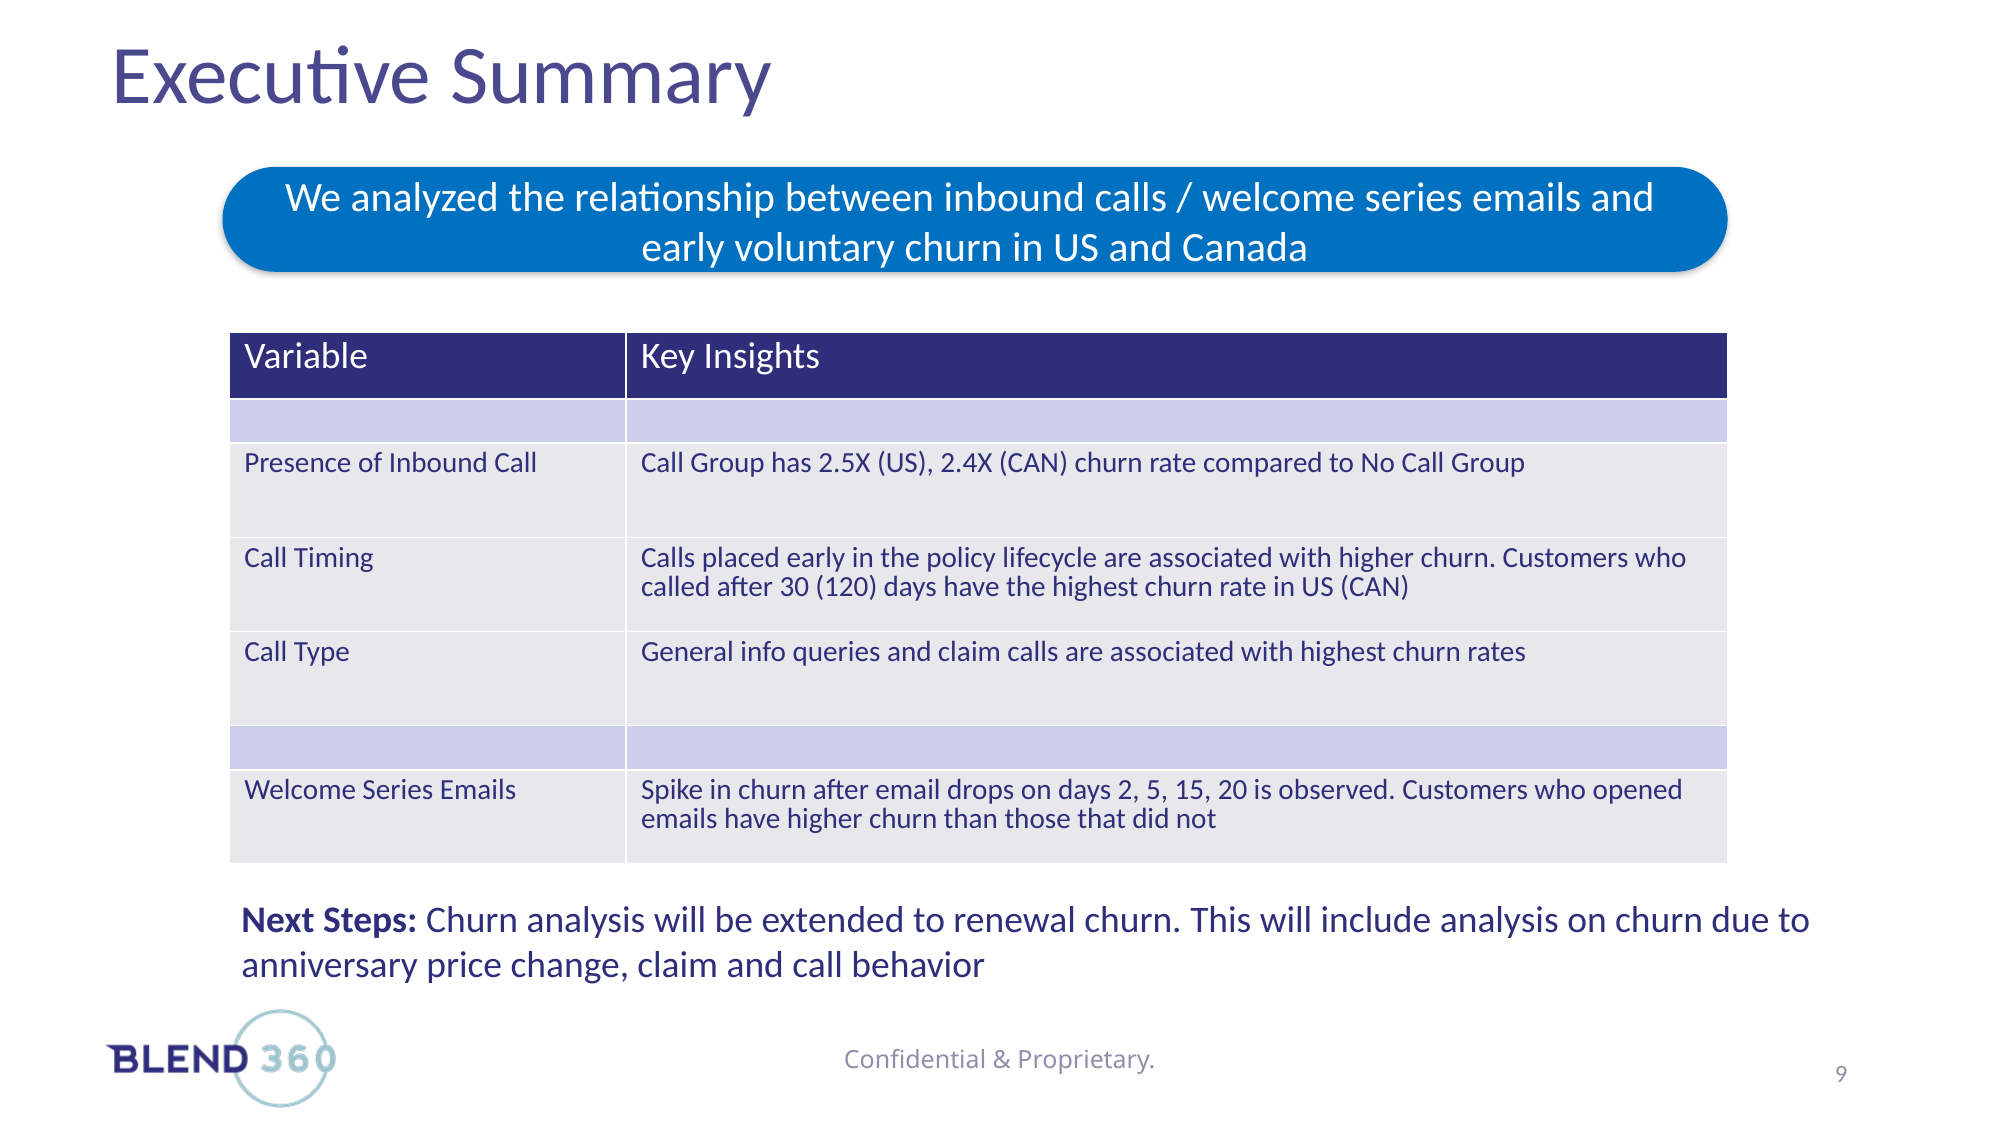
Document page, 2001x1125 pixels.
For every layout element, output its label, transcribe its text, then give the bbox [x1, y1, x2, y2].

table_header Variable [230, 333, 625, 398]
table_cell Spike in churn after email drops on days 2, 5, 15, 20 is observed. Customers who opened emails have higher churn than those that did not [627, 771, 1727, 863]
table_cell Welcome Series Emails [230, 771, 625, 863]
picture [100, 1003, 341, 1114]
table_cell [230, 726, 625, 769]
table_cell General info queries and claim calls are associated with highest churn rates [627, 632, 1727, 725]
table_cell Calls placed early in the policy lifecycle are associated with higher churn. Customers who called after 30 (120) days have the highest churn rate in US (CAN) [627, 538, 1727, 631]
table_cell [627, 400, 1727, 442]
text_box Next Steps: Churn analysis will be extended to renewal churn. This will include analysis on churn due to anniversary price change, claim and call behavior [226, 888, 1930, 993]
table_cell [230, 400, 625, 442]
table_header Key Insights [627, 333, 1727, 398]
table_cell Call Type [230, 632, 625, 725]
table_cell [627, 726, 1727, 769]
table_cell Call Group has 2.5X (US), 2.4X (CAN) churn rate compared to No Call Group [627, 444, 1727, 537]
table_cell Call Timing [230, 538, 625, 631]
text_box We analyzed the relationship between inbound calls / welcome series emails and early voluntary churn in US and Canada [220, 164, 1730, 274]
title Executive Summary [96, 22, 1903, 132]
slide_number 9 [1728, 1042, 1863, 1103]
table_cell Presence of Inbound Call [230, 444, 625, 537]
